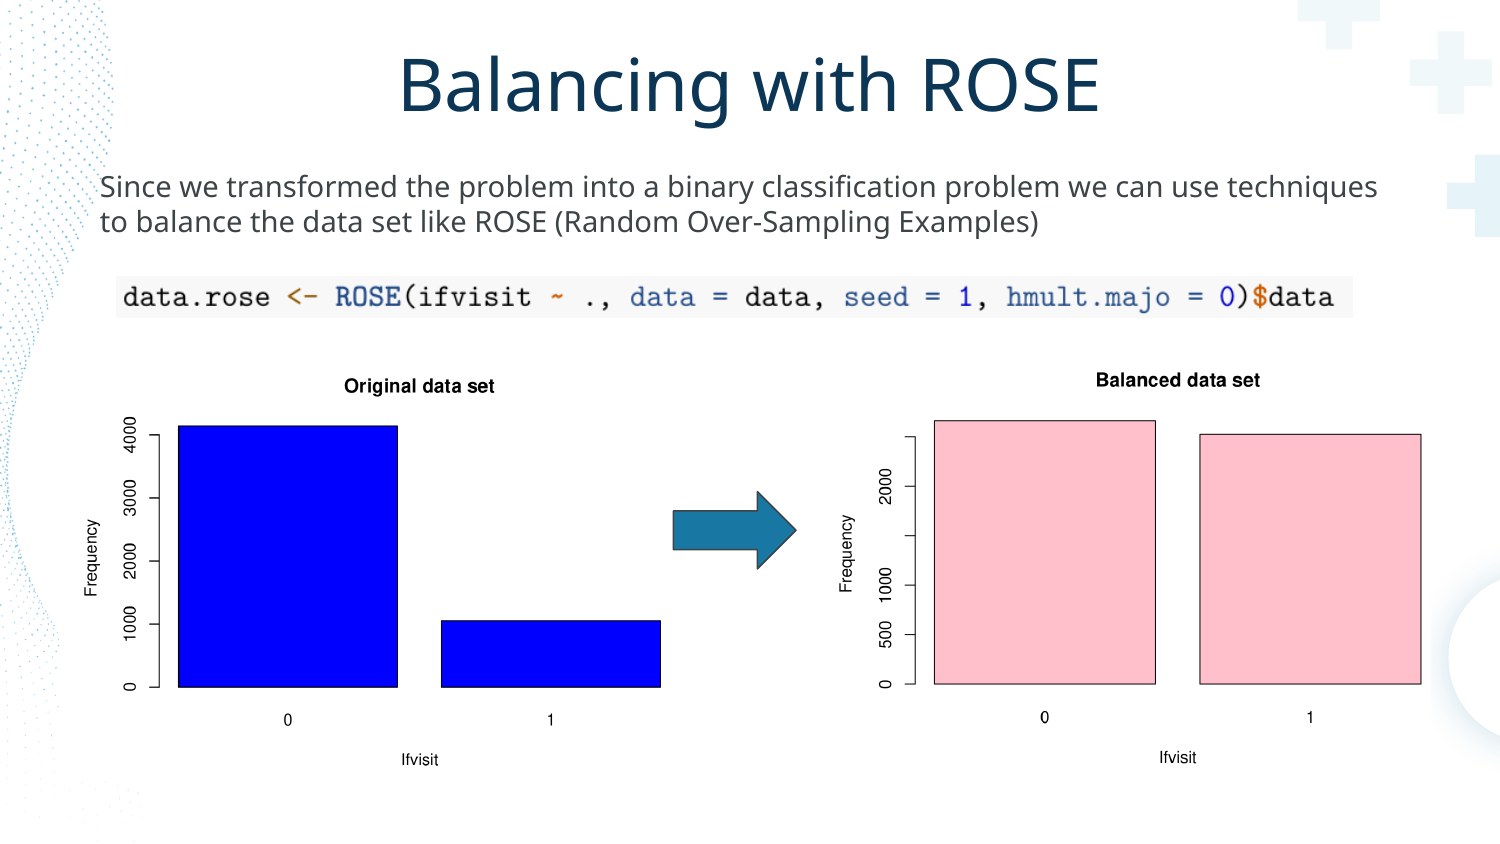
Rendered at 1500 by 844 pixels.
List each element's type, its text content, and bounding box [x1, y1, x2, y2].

picture [0, 0, 1353, 844]
text_box [729, 491, 797, 569]
text_box Since we transformed the problem into a binary classification problem we can use techniques to balance the data set like ROSE (Random Over-Sampling Examples) [85, 153, 1415, 254]
picture [833, 365, 1431, 772]
title Balancing with ROSE [118, 23, 1382, 117]
